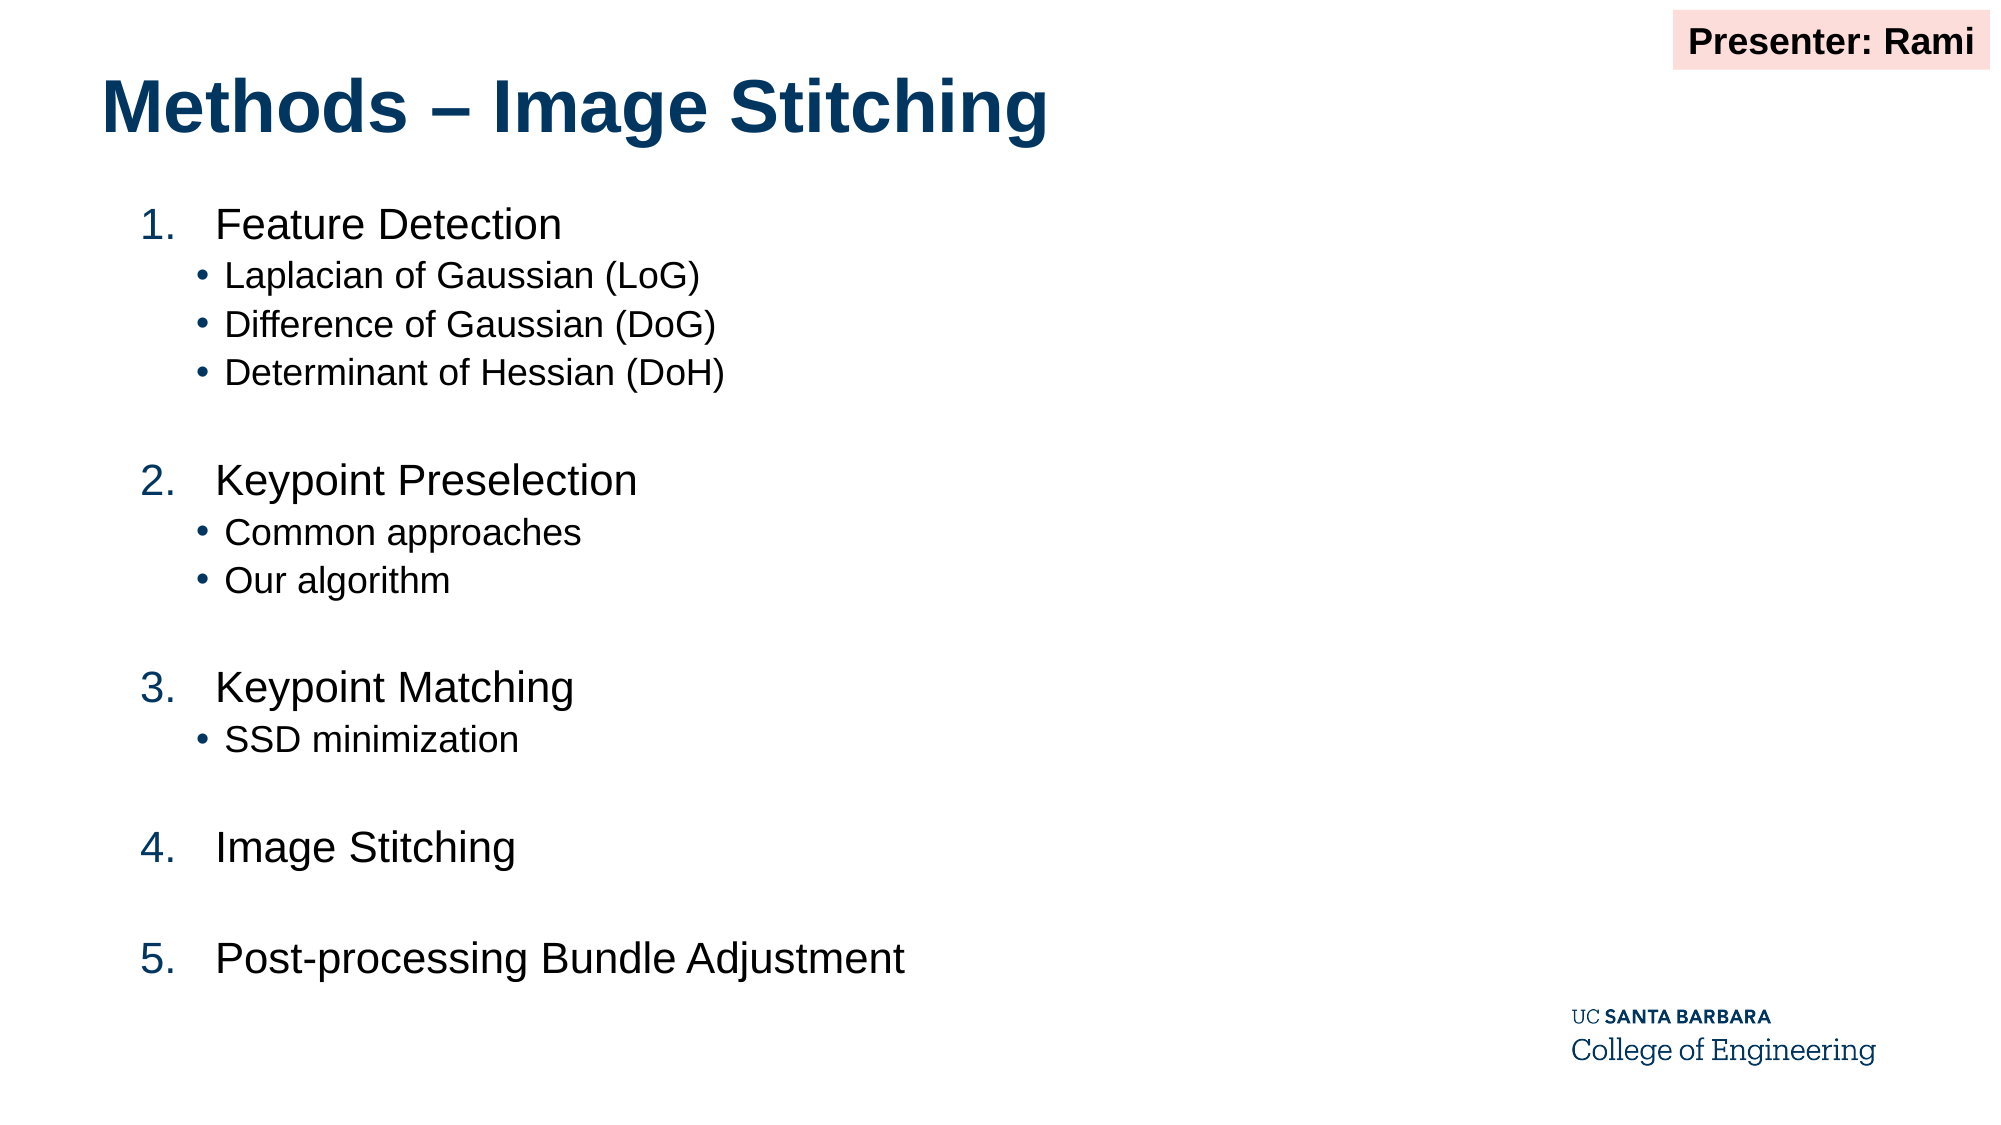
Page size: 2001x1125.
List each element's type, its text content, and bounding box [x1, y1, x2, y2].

picture [1571, 1009, 1876, 1067]
text_box Presenter: Rami [1673, 9, 1990, 70]
title Methods – Image Stitching [86, 59, 1914, 158]
list Feature Detection Laplacian of Gaussian (LoG) Difference of Gaussian (DoG) Determinant of Hessian (DoH) Keypoint Preselection Common approaches Our algorithm Keypoint Matching SSD minimization Image Stitching Post-processing Bundle Adjustment [125, 194, 1041, 1066]
